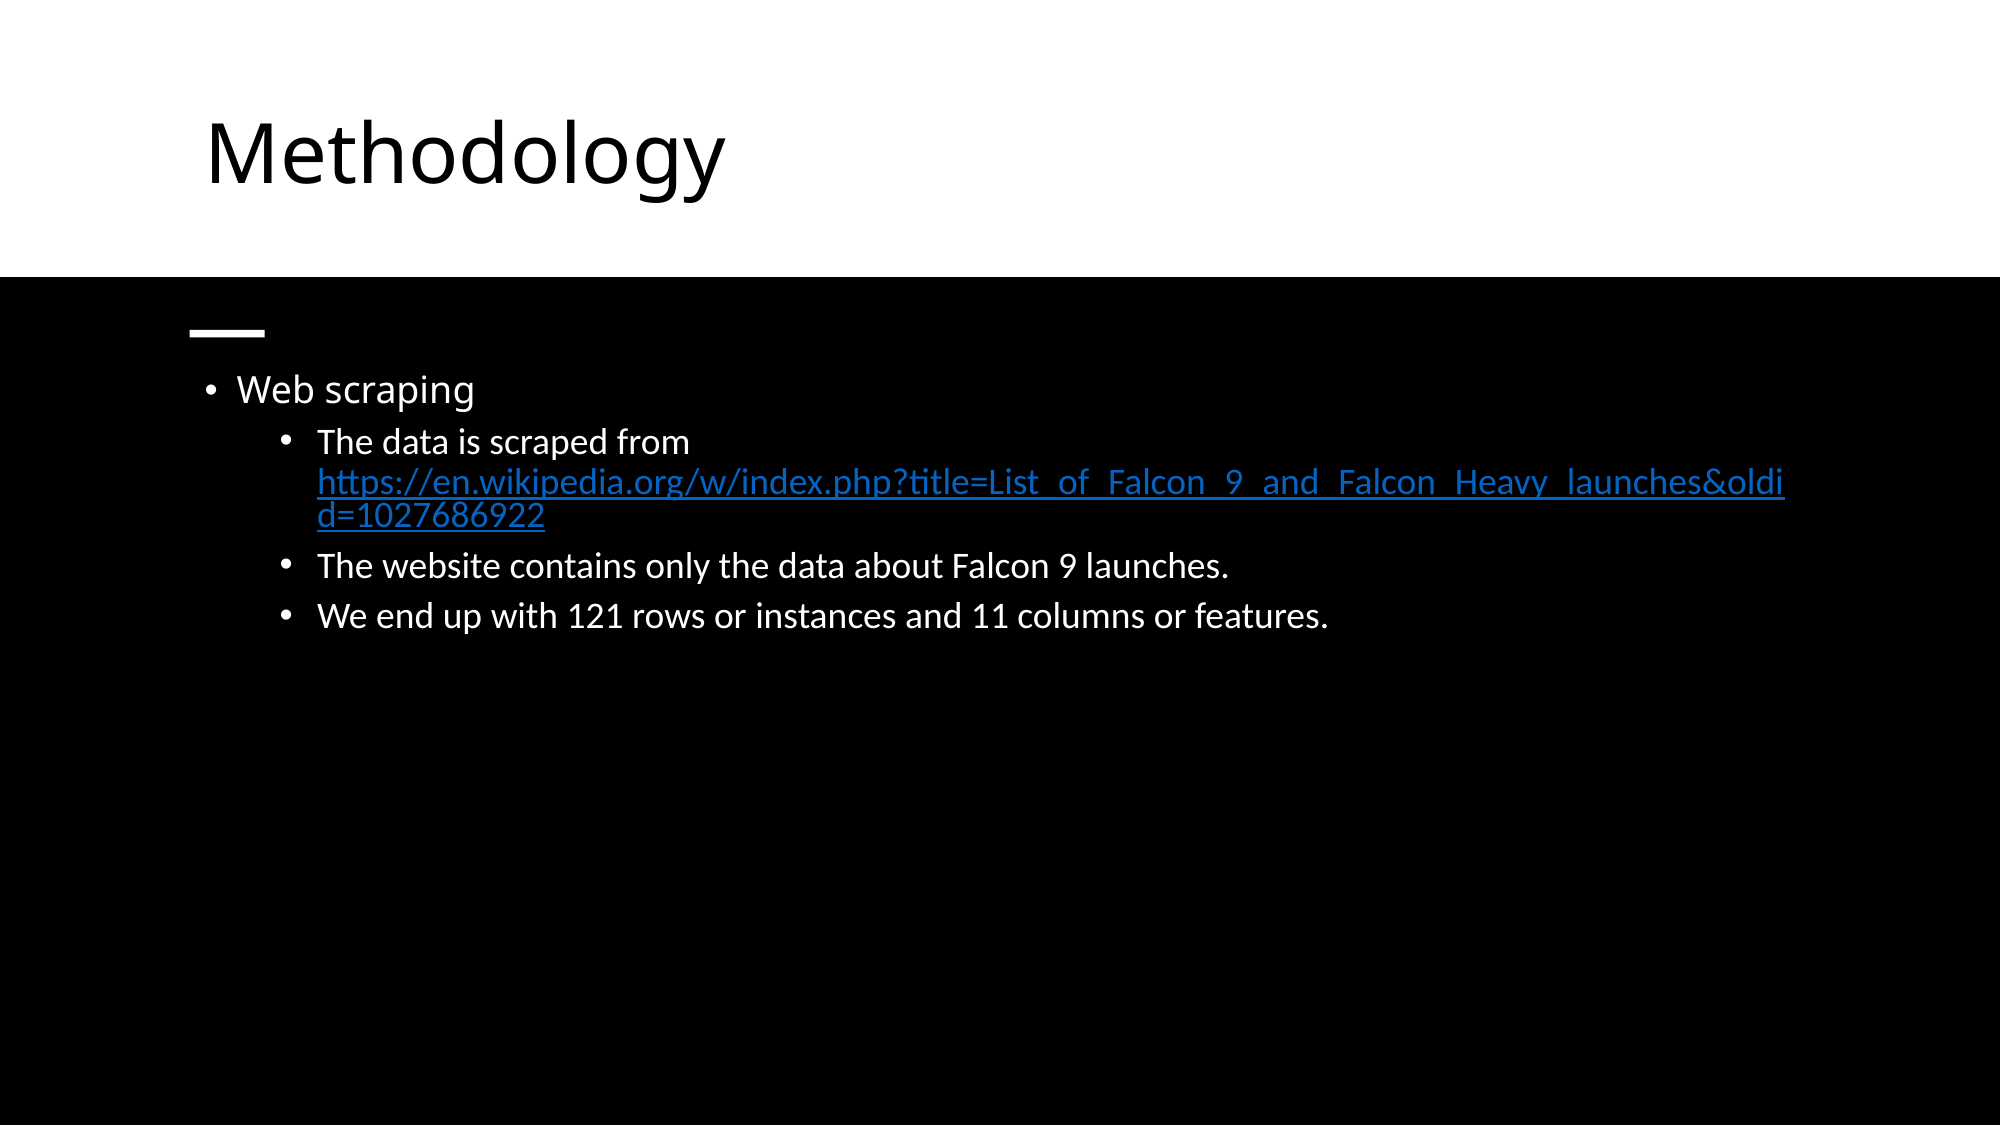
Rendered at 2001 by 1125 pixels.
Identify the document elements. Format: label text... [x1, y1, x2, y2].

text_box [0, 276, 2000, 1125]
text_box [189, 329, 266, 338]
title Methodology [189, 104, 1812, 253]
list Web scraping The data is scraped from https://en.wikipedia.org/w/index.php?title=List_of_Falcon_9_and_Falcon_Heavy_launches&oldid=1027686922 The website contains only the data about Falcon 9 launches. We end up with 121 rows or instances and 11 columns or features. [189, 363, 1811, 1014]
text_box [0, 0, 2000, 276]
